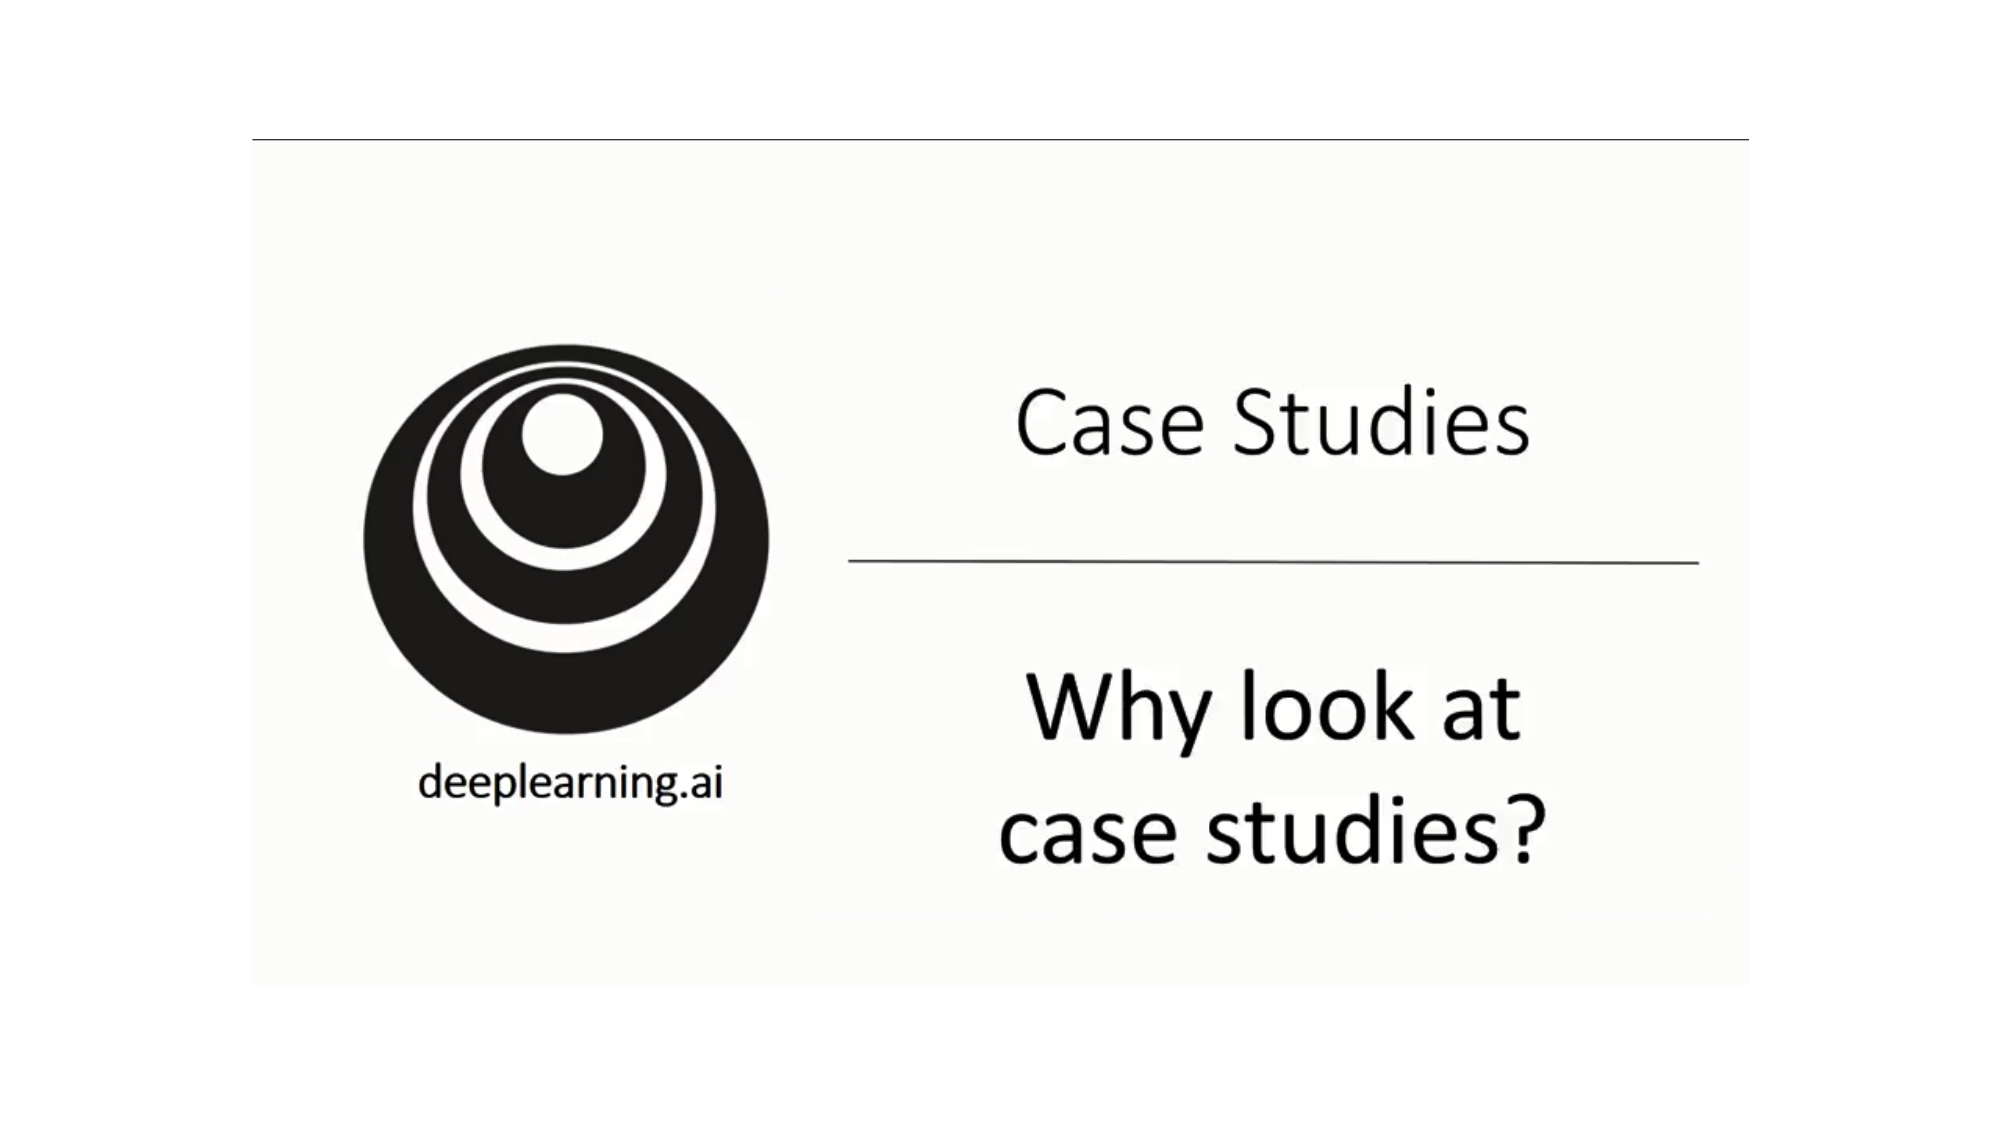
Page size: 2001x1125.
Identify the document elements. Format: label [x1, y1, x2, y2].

picture [251, 139, 1749, 986]
